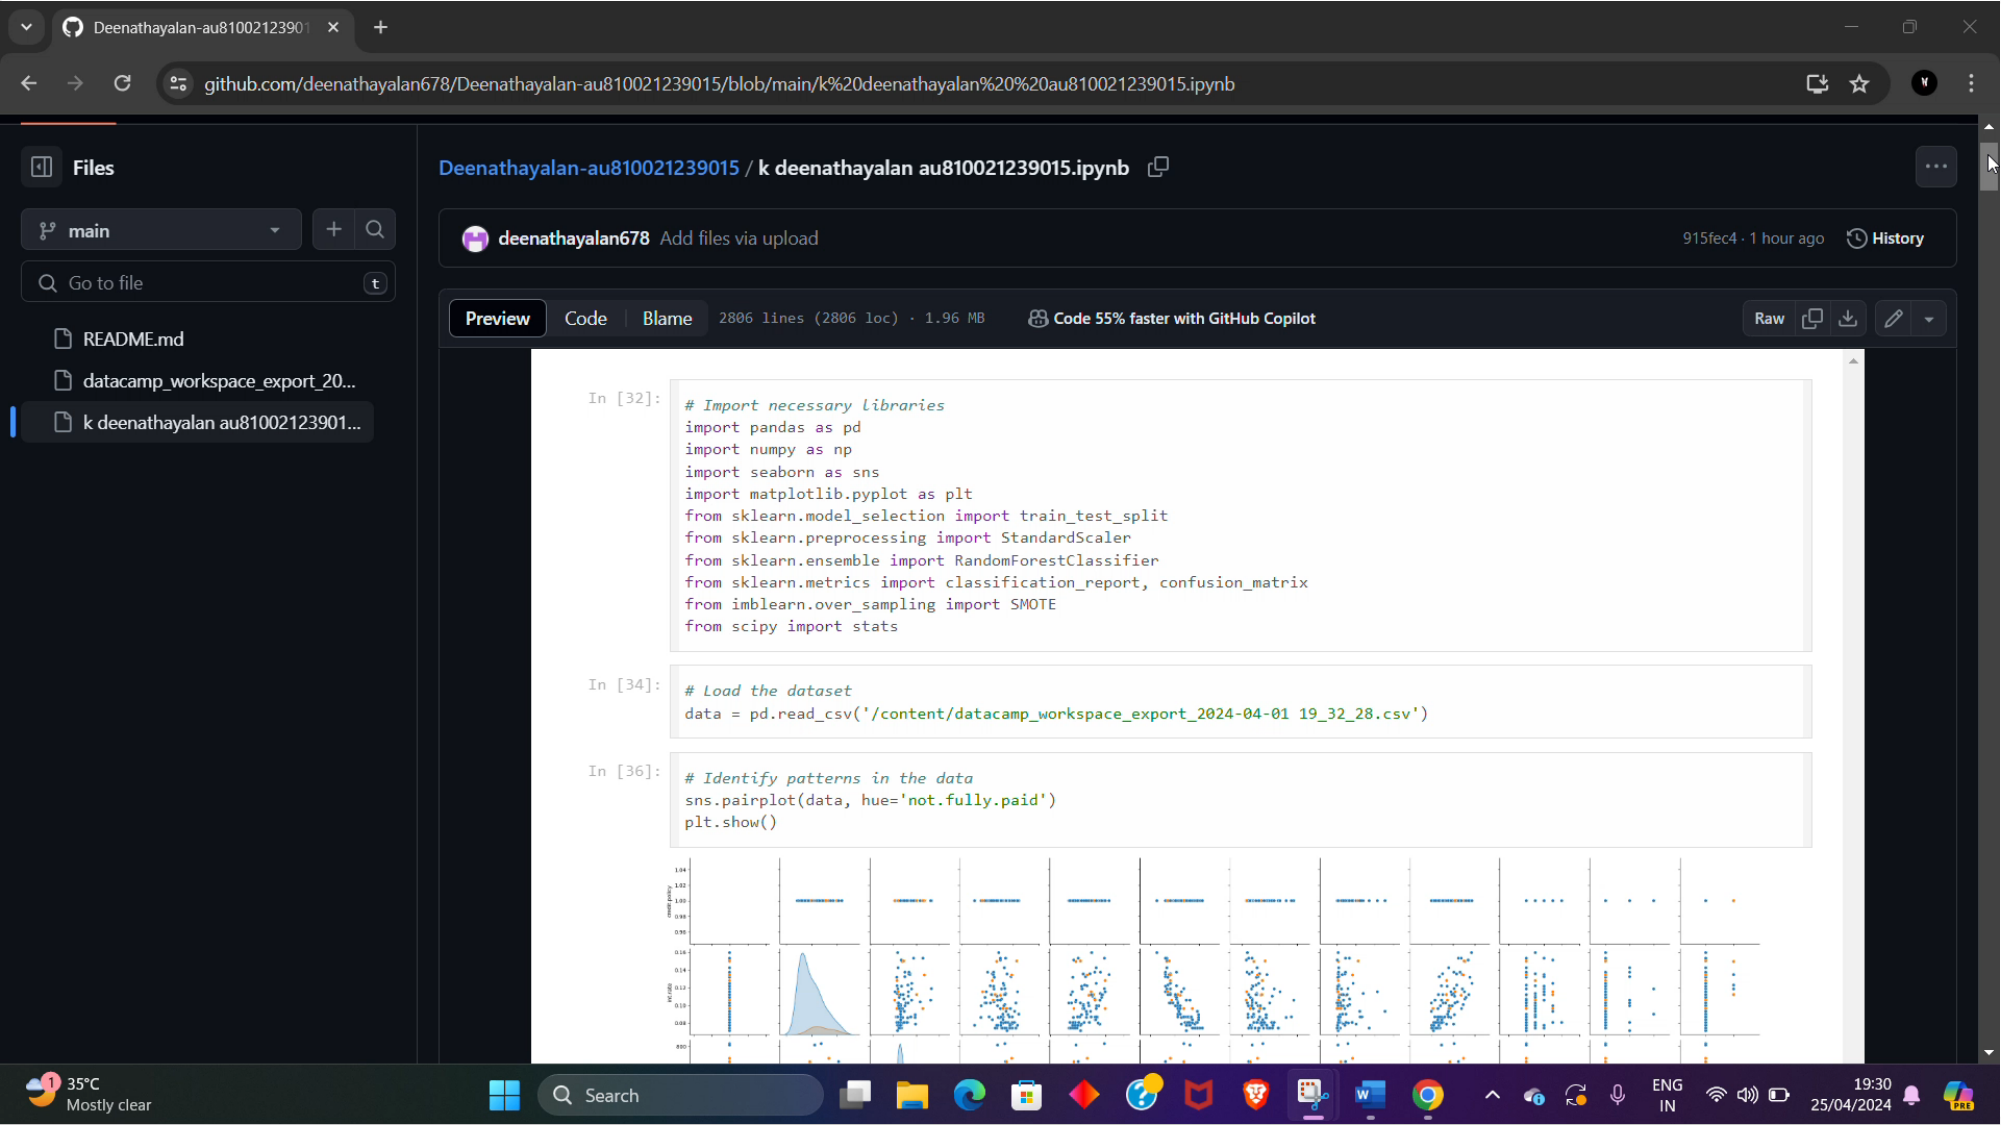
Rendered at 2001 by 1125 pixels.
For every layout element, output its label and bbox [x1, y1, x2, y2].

text_box [0, 0, 2000, 1125]
